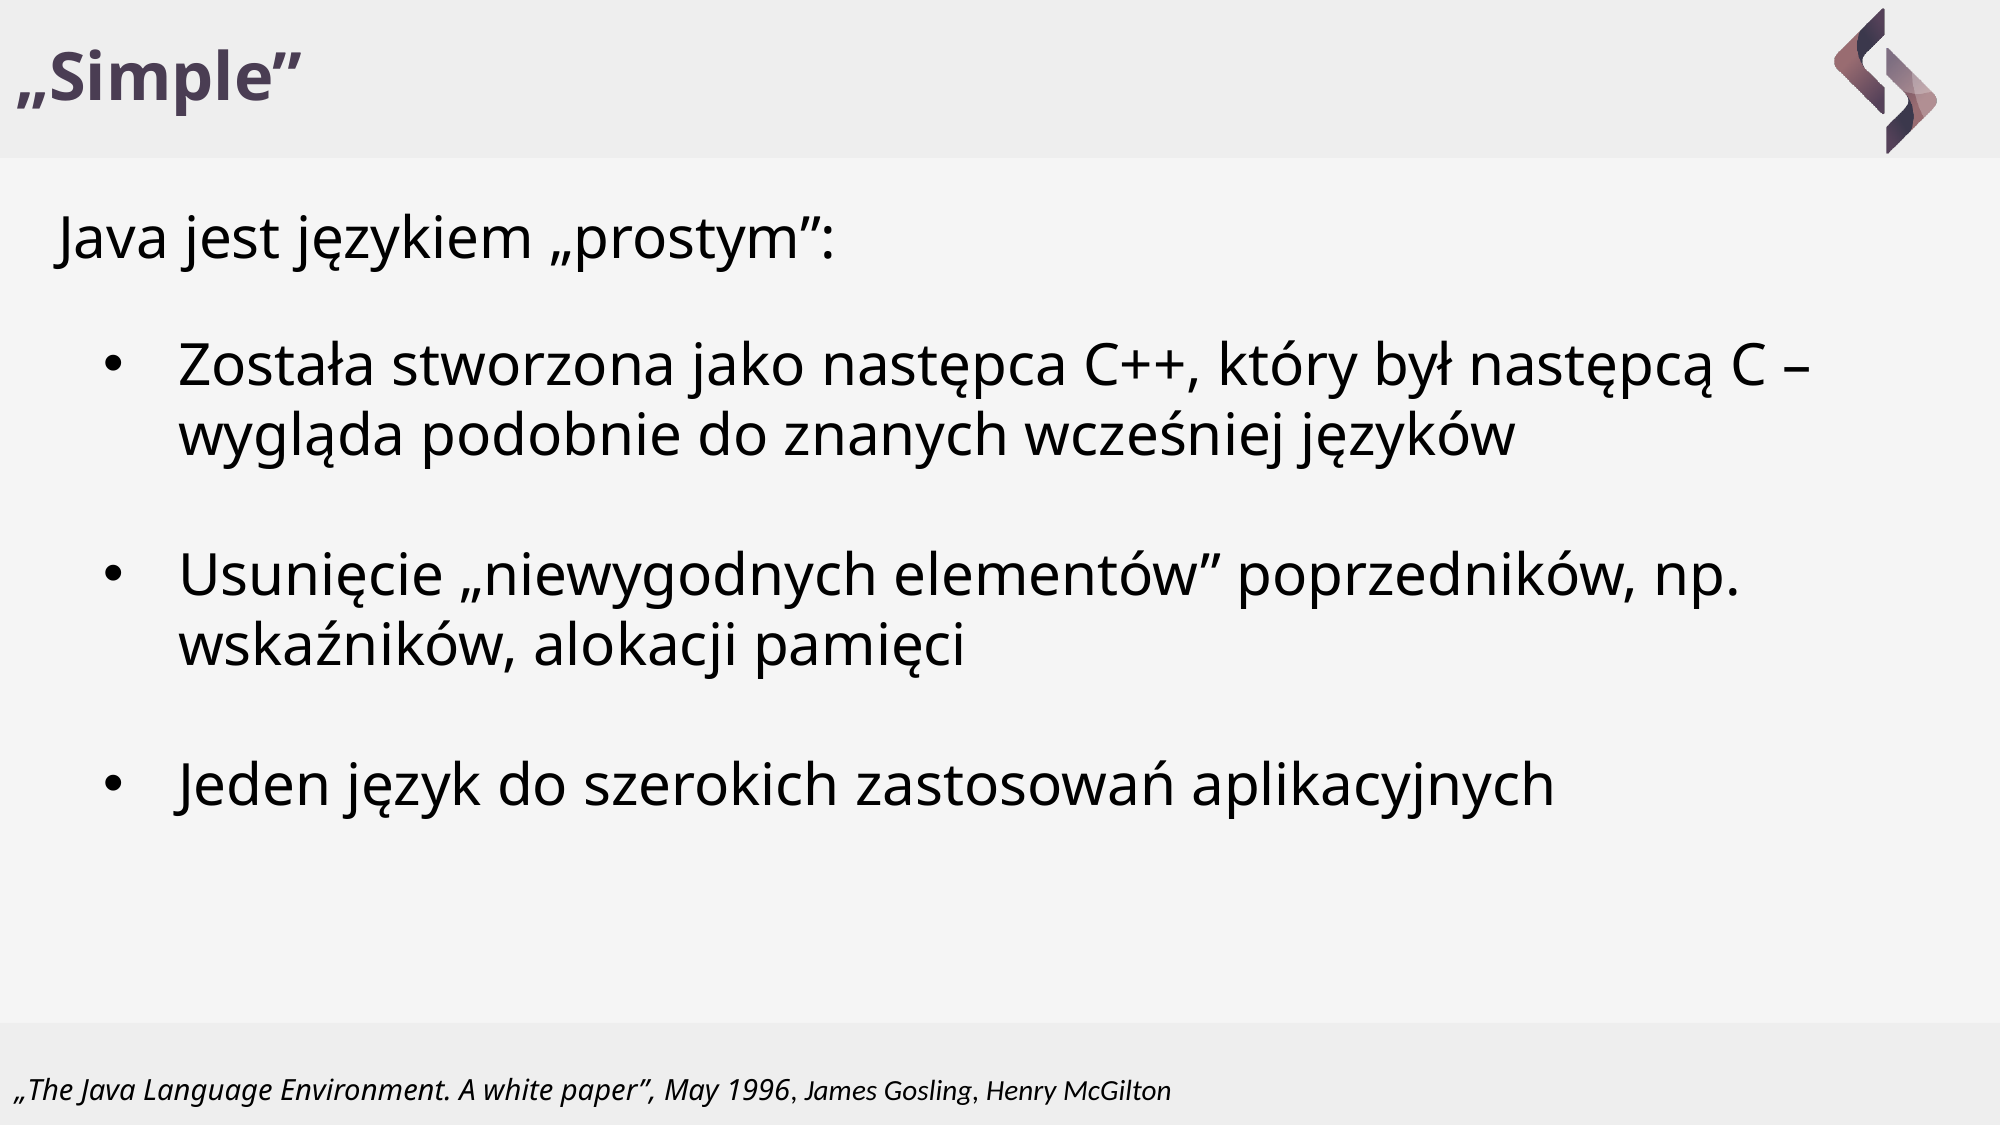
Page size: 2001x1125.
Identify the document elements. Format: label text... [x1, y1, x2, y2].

text_box Java jest językiem „prostym”: [43, 192, 1924, 278]
title „Simple” [0, 0, 1788, 158]
text_box Została stworzona jako następca C++, który był następcą C – wygląda podobnie do znanych wcześniej języków Usunięcie „niewygodnych elementów” poprzedników, np. wskaźników, alokacji pamięci Jeden język do szerokich zastosowań aplikacyjnych [88, 320, 1879, 895]
picture [1787, 0, 2001, 166]
text_box „The Java Language Environment. A white paper”, May 1996, James Gosling, Henry McGilton [0, 1064, 1880, 1115]
